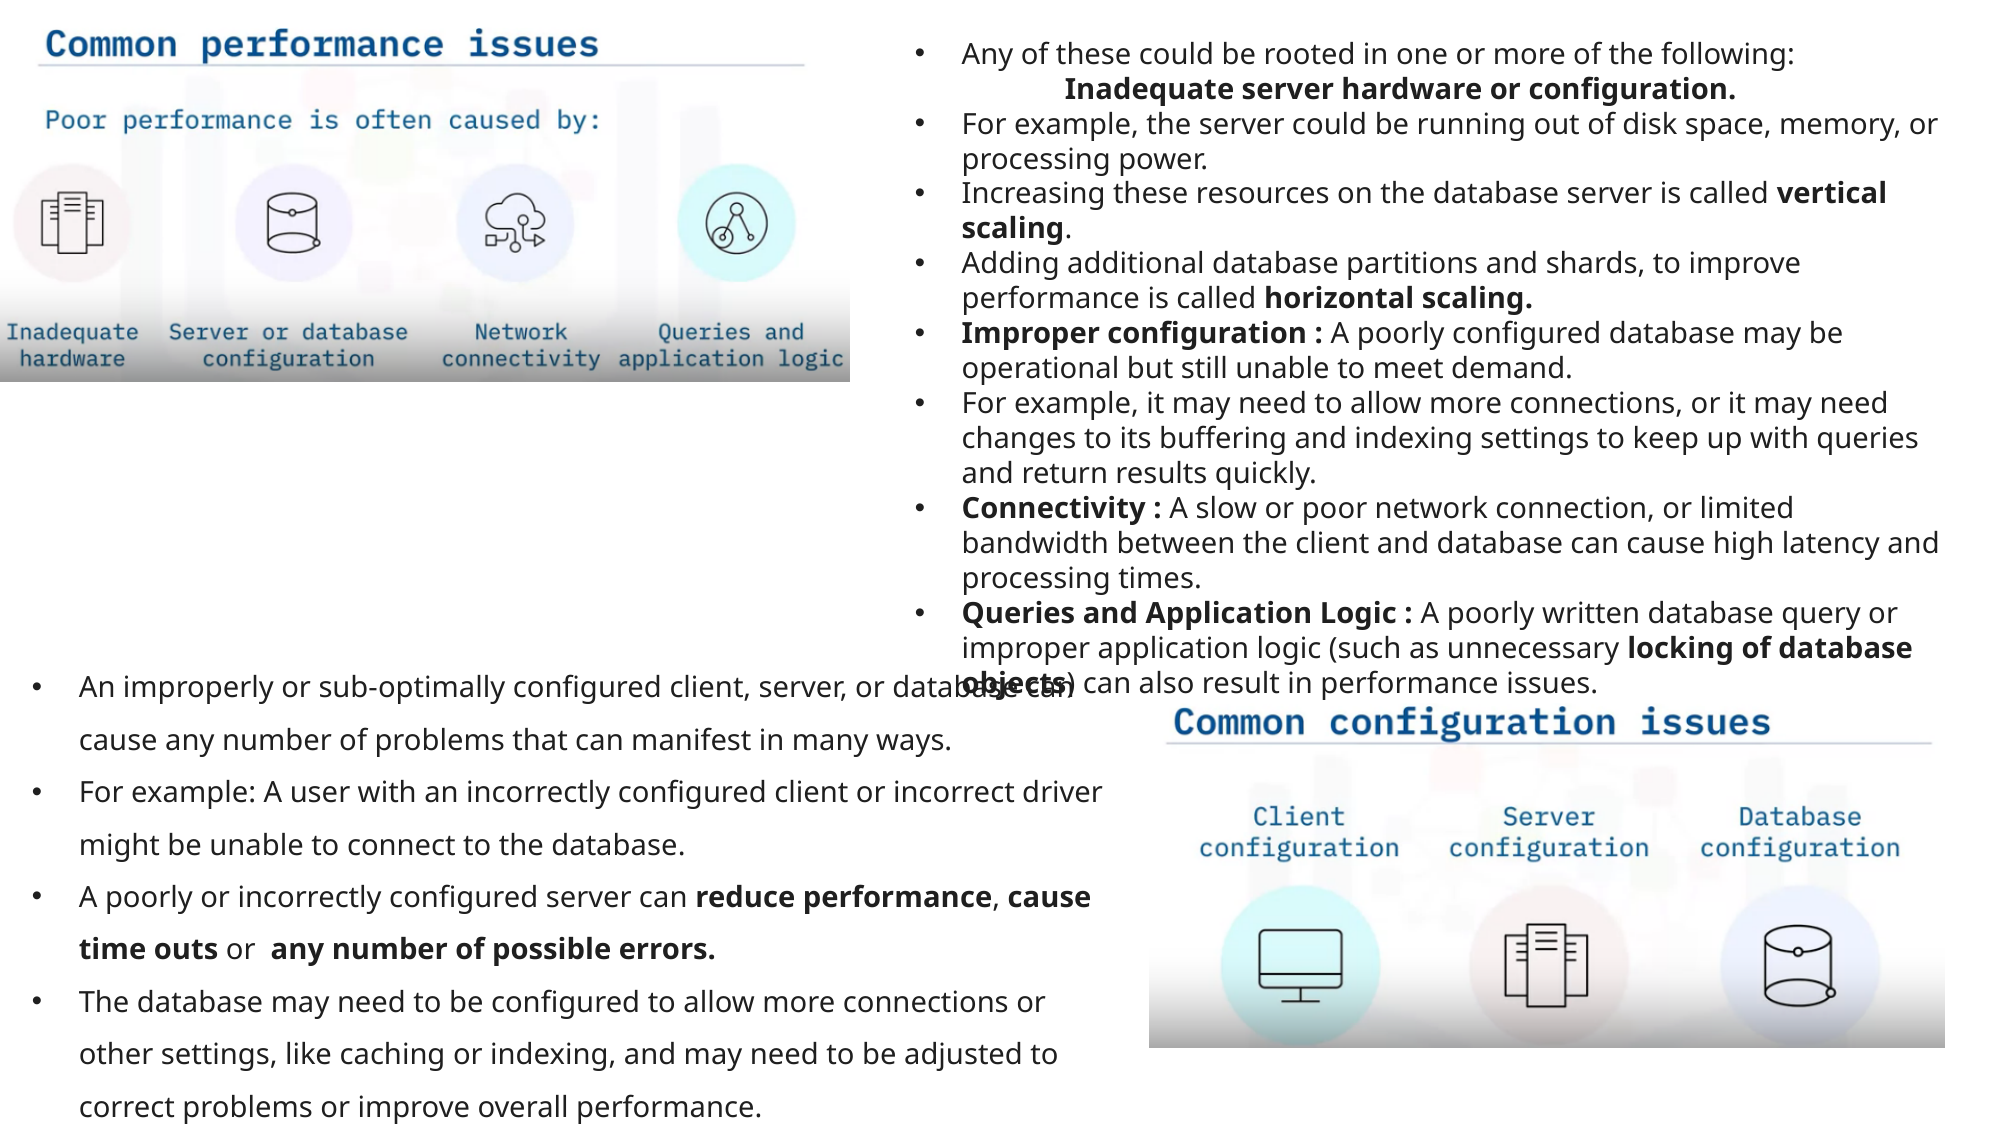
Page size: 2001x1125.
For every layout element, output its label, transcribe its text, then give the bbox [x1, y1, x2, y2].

text_box Any of these could be rooted in one or more of the following: Inadequate server hardware or configuration. For example, the server could be running out of disk space, memory, or processing power. Increasing these resources on the database server is called vertical scaling. Adding additional database partitions and shards, to improve performance is called horizontal scaling. Improper configuration : A poorly configured database may be operational but still unable to meet demand. For example, it may need to allow more connections, or it may need changes to its buffering and indexing settings to keep up with queries and return results quickly. Connectivity : A slow or poor network connection, or limited bandwidth between the client and database can cause high latency and processing times. Queries and Application Logic : A poorly written database query or improper application logic (such as unnecessary locking of database objects) can also result in performance issues. [900, 27, 1957, 707]
picture [1149, 703, 1945, 1048]
picture [0, 27, 850, 382]
text_box An improperly or sub-optimally configured client, server, or database can cause any number of problems that can manifest in many ways. For example: A user with an incorrectly configured client or incorrect driver might be unable to connect to the database. A poorly or incorrectly configured server can reduce performance, cause time outs or any number of possible errors. The database may need to be configured to allow more connections or other settings, like caching or indexing, and may need to be adjusted to correct problems or improve overall performance. [17, 643, 1138, 1125]
